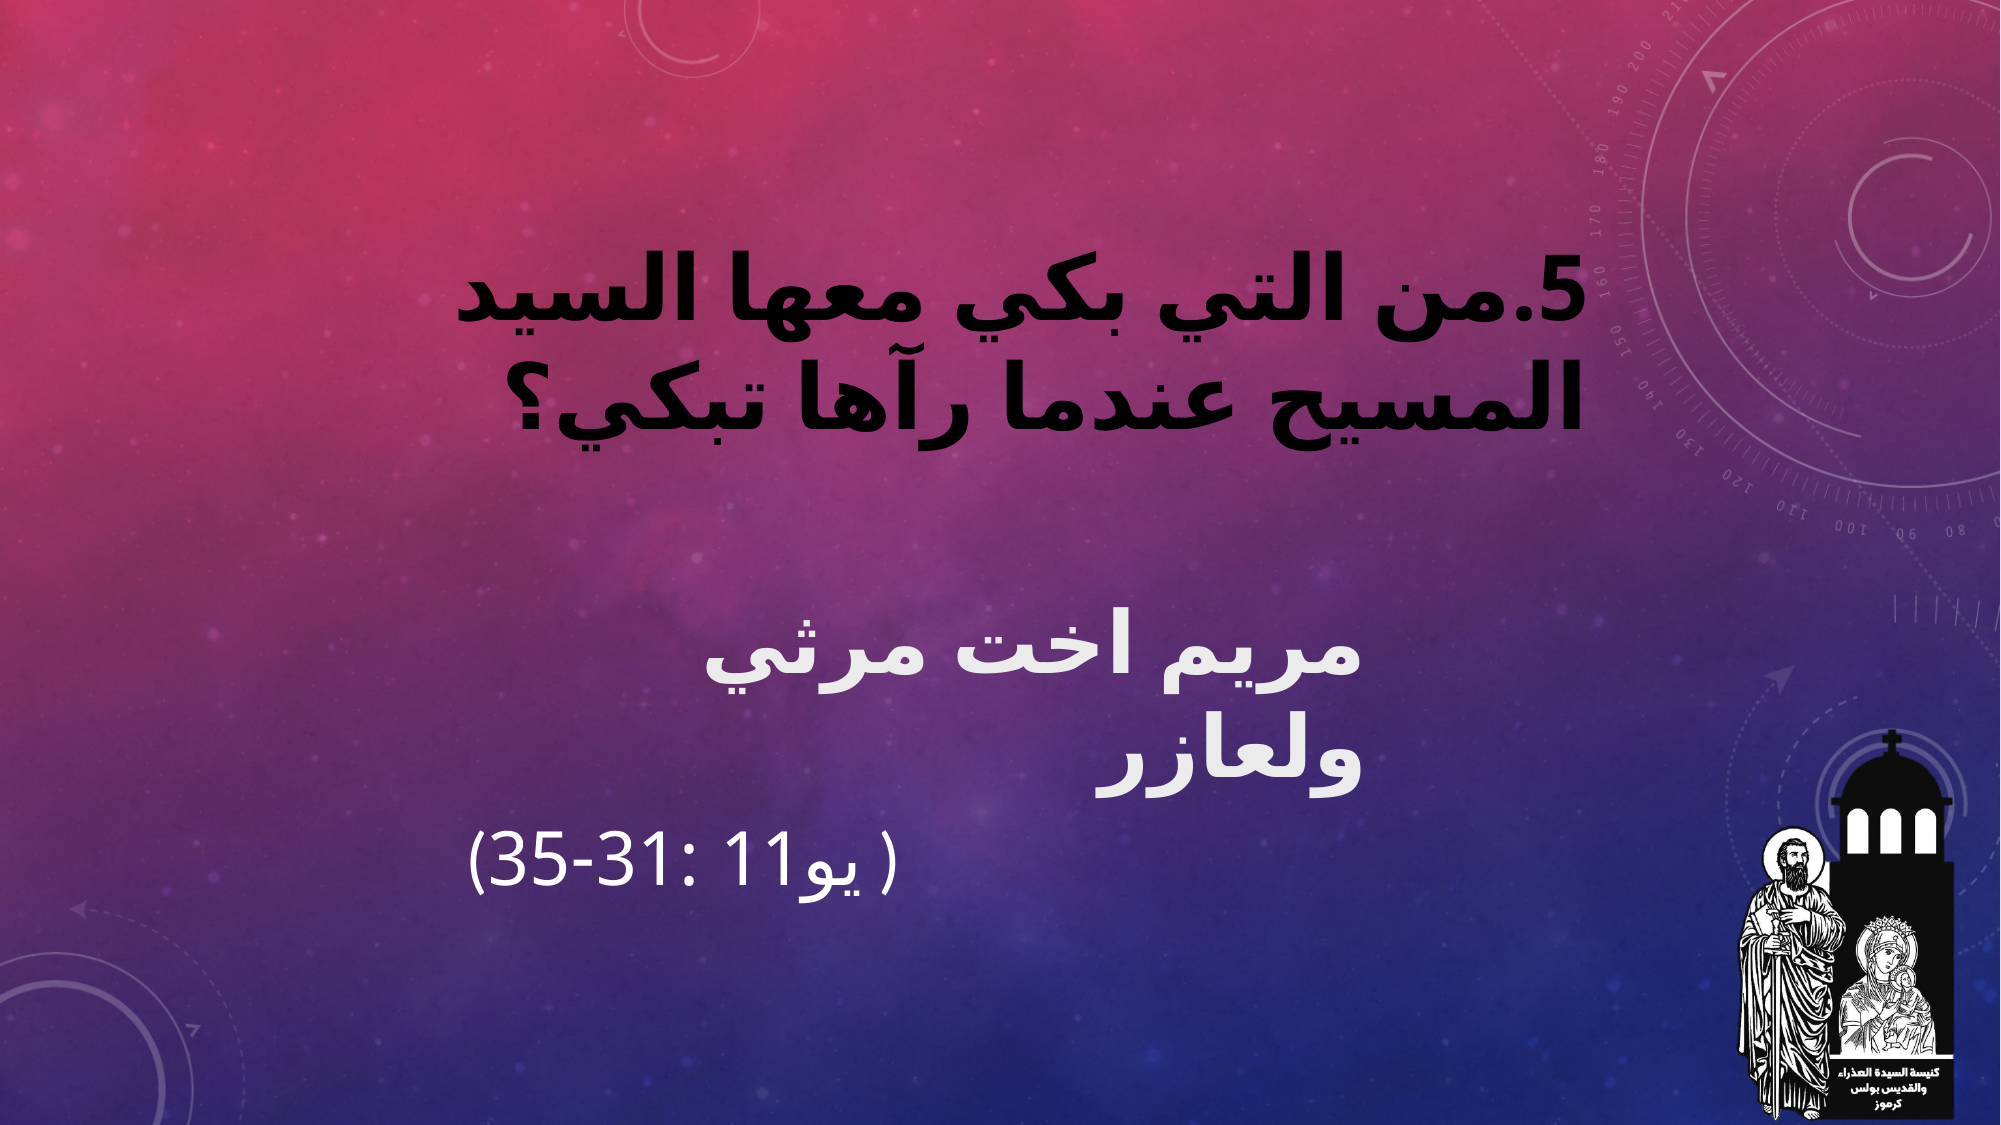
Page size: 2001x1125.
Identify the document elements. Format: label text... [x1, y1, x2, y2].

text_box مريم اخت مرثي ولعازر [546, 579, 1383, 803]
title 5.من التي بكي معها السيد المسيح عندما رآها تبكي؟ [200, 219, 1604, 459]
text_box (يو11 :31-35 ) [450, 802, 1000, 908]
picture [0, 0, 2001, 1125]
